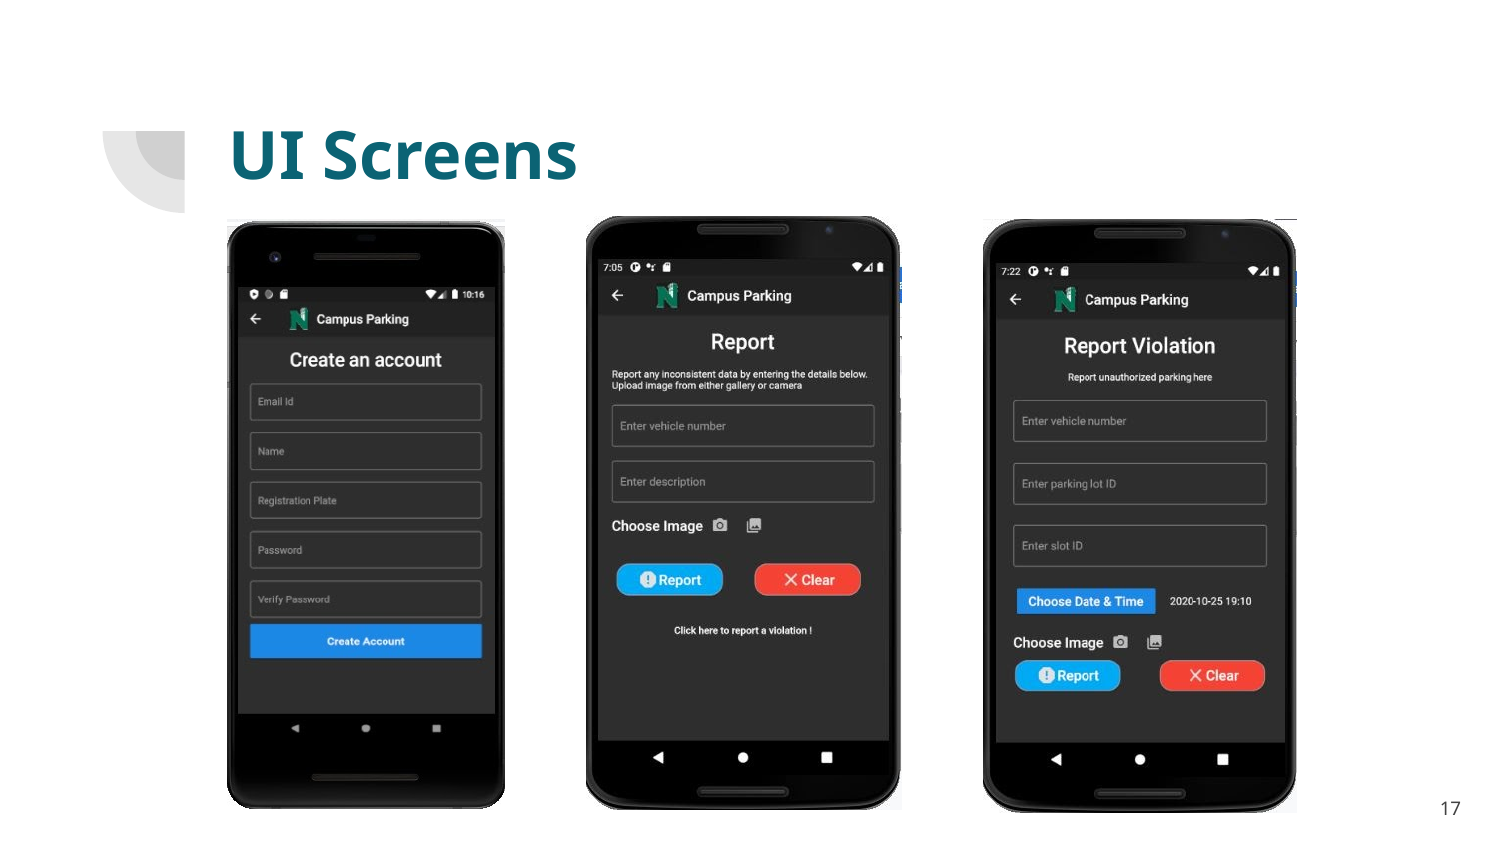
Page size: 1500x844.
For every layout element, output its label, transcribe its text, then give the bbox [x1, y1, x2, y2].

picture [586, 215, 902, 810]
picture [227, 219, 506, 810]
slide_number 17 [1386, 777, 1477, 842]
title UI Screens [213, 98, 1069, 210]
picture [982, 219, 1297, 813]
